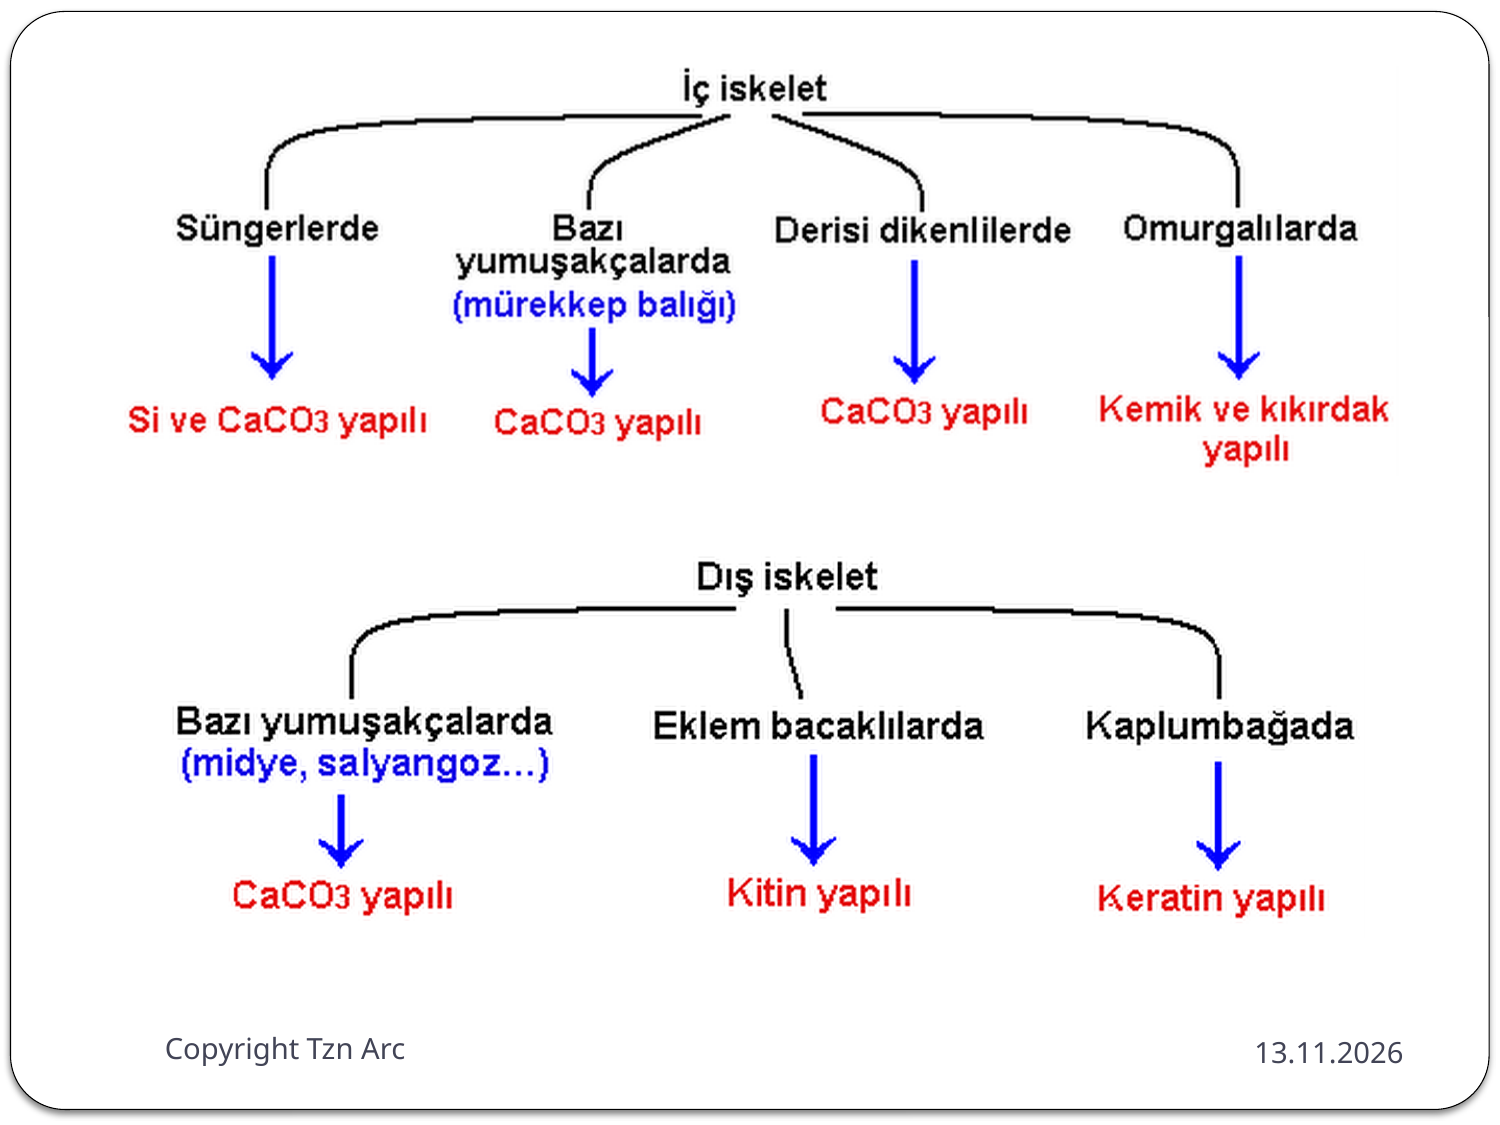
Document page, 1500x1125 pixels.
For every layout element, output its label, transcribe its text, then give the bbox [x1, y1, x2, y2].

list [123, 66, 1400, 476]
footer Copyright Tzn Arc [150, 1012, 800, 1088]
picture [159, 550, 1365, 938]
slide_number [1012, 1015, 1419, 1094]
